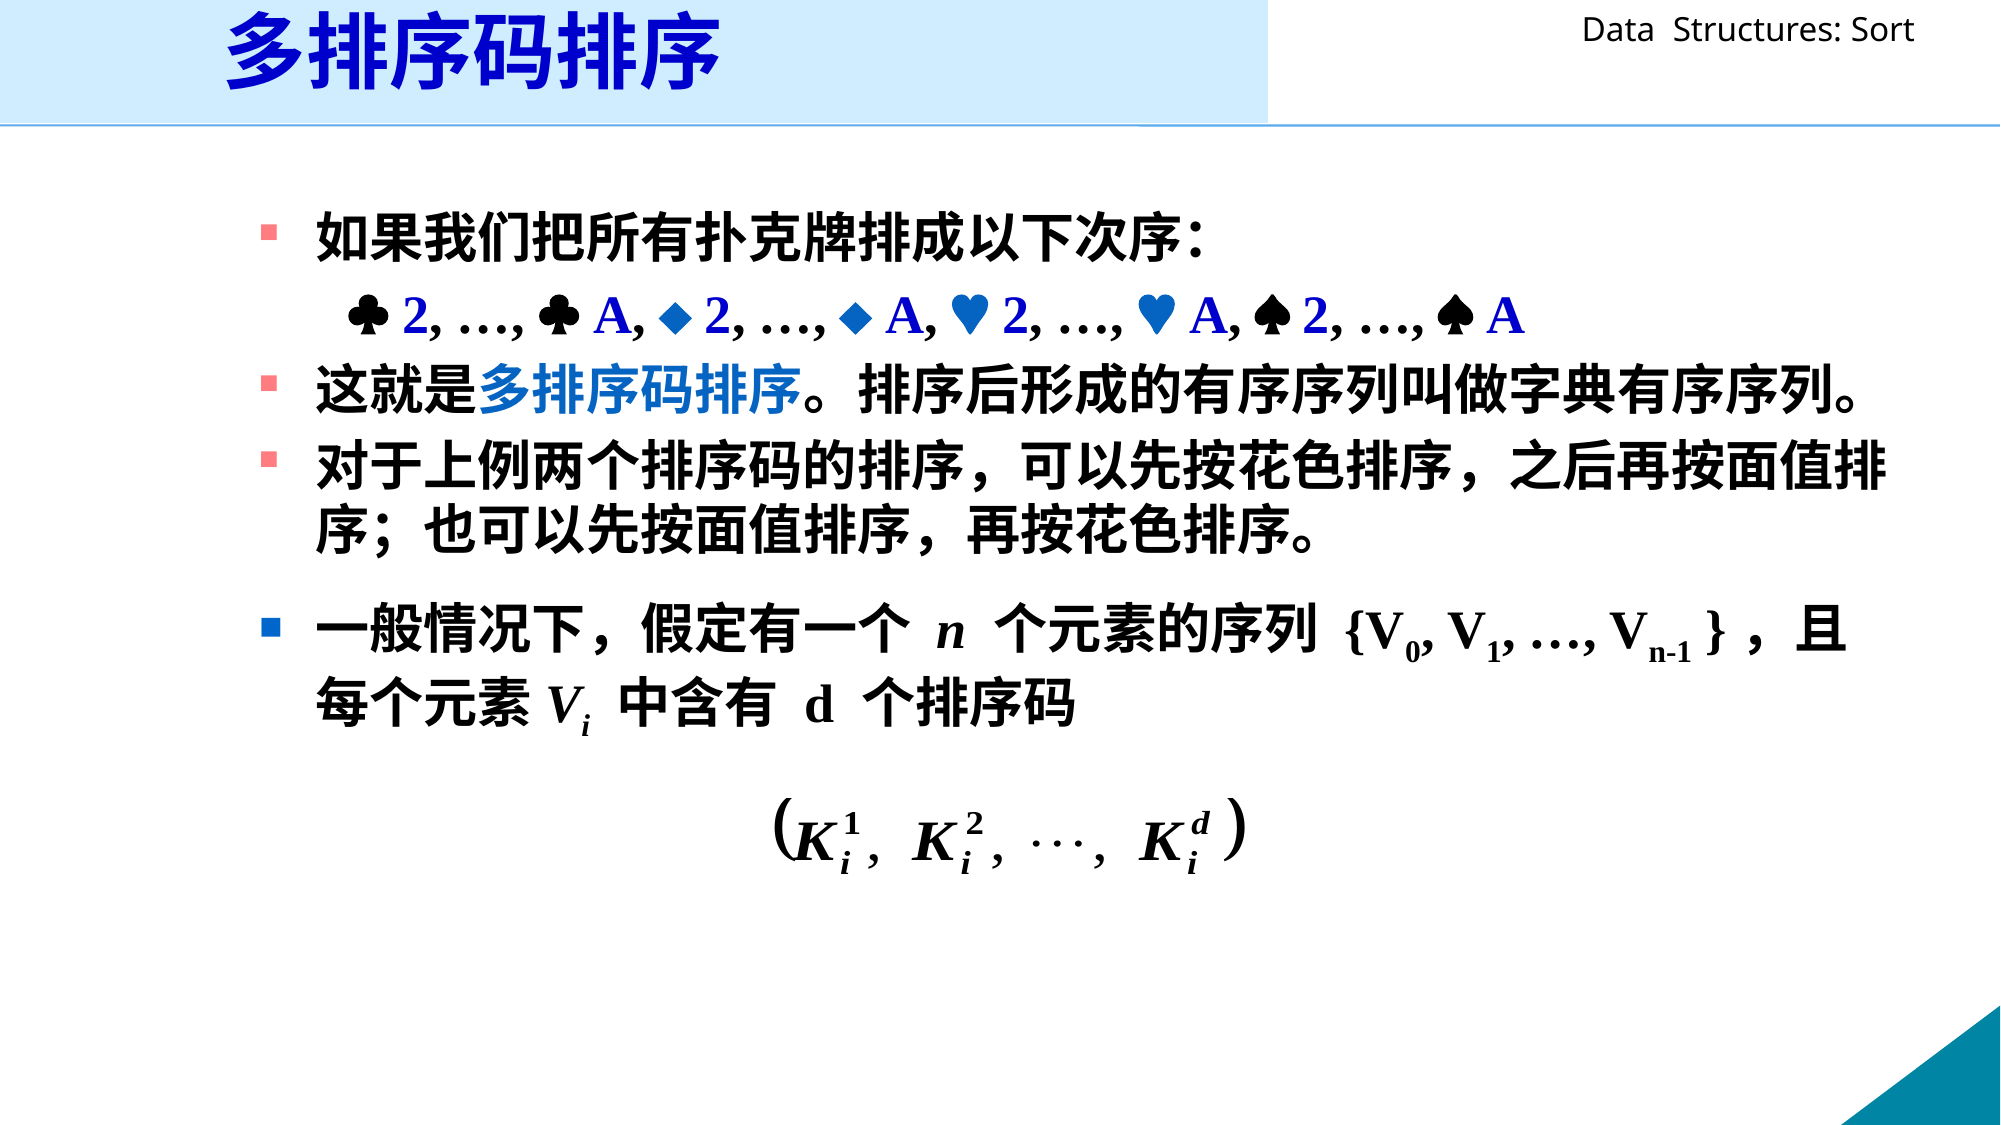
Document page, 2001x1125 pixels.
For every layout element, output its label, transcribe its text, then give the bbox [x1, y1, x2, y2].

text_box 多排序码排序 [208, 0, 1107, 107]
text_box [763, 798, 1249, 889]
text_box 如果我们把所有扑克牌排成以下次序：  2, …,  A,  2, …,  A,  2, …,  A,  2, …,  A 这就是多排序码排序。排序后形成的有序序列叫做字典有序序列。 对于上例两个排序码的排序，可以先按花色排序，之后再按面值排序；也可以先按面值排序，再按花色排序。 一般情况下，假定有一个 n 个元素的序列 {V0, V1, …, Vn-1 }，且每个元素Vi 中含有 d 个排序码 [243, 196, 1918, 1012]
